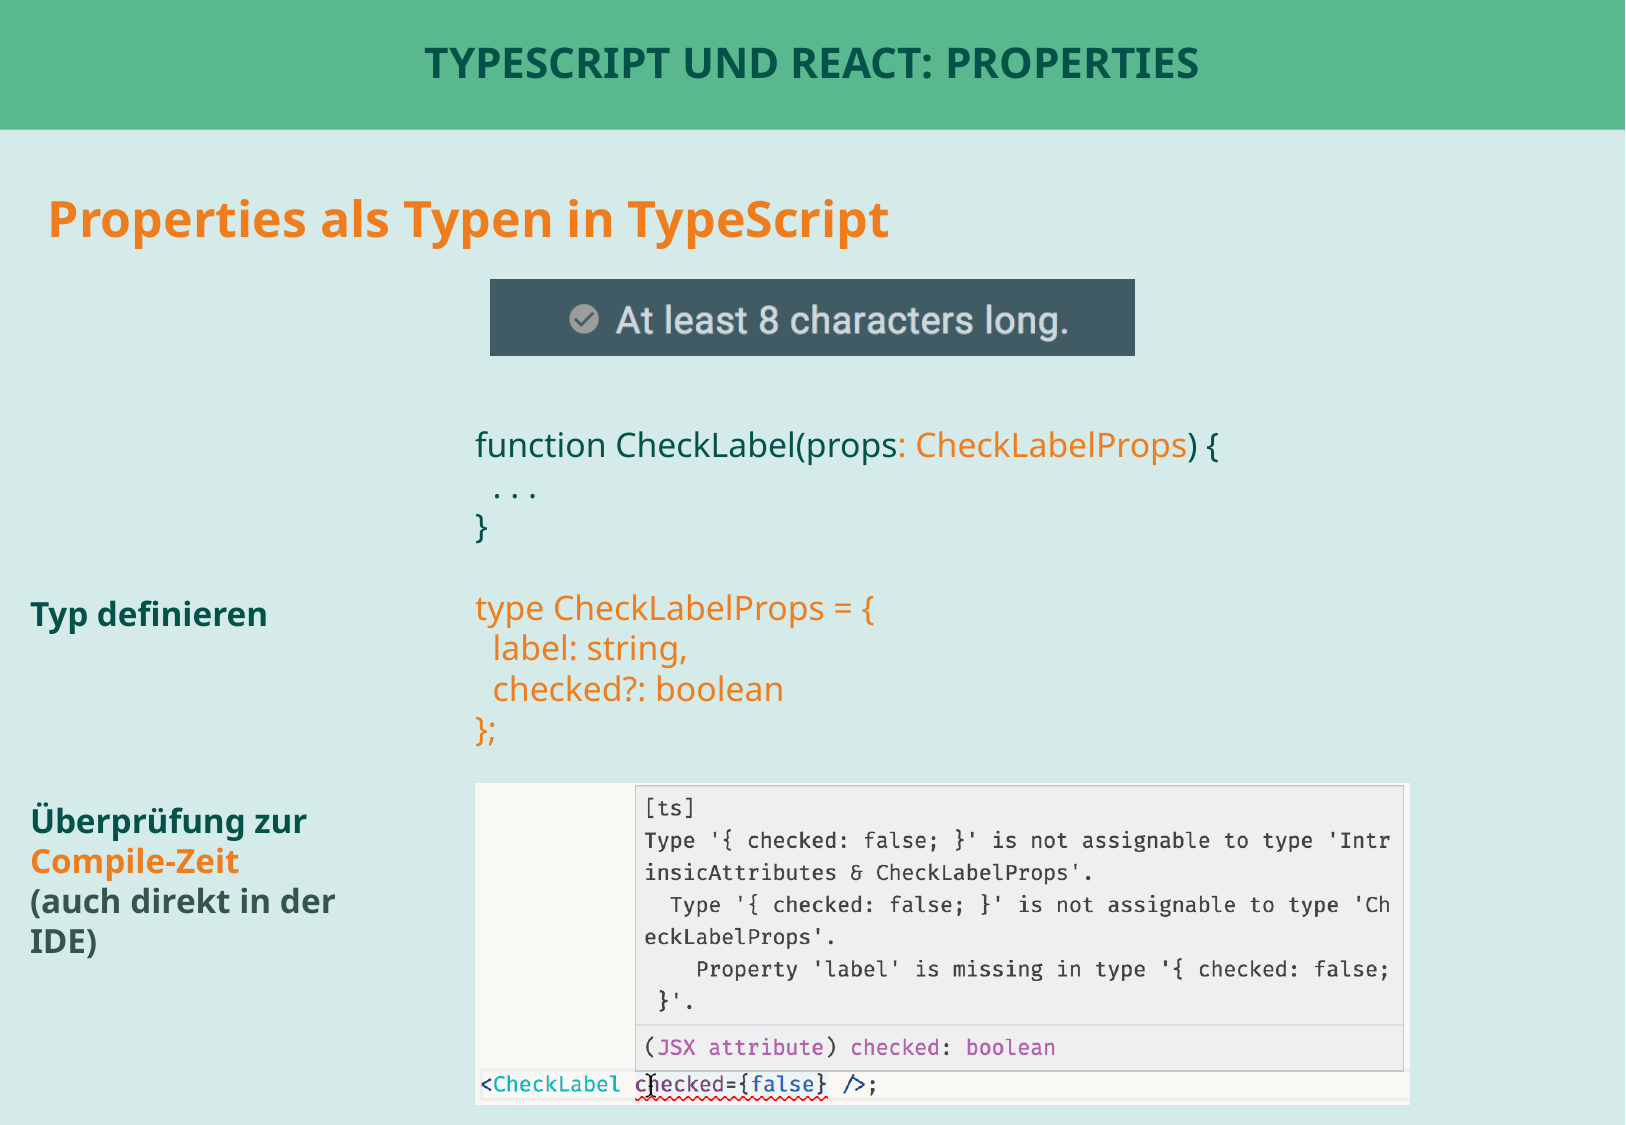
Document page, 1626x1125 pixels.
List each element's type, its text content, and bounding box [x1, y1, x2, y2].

text_box Typ definieren [15, 586, 416, 641]
text_box function CheckLabel(props: CheckLabelProps) { . . . } type CheckLabelProps = { label: string, checked?: boolean }; [475, 424, 1578, 790]
picture [489, 279, 1135, 356]
text_box Properties als Typen in TypeScript [33, 168, 1592, 255]
title TypeScript und React: Properties [0, 0, 1625, 130]
text_box Überprüfung zur Compile-Zeit (auch direkt in der IDE) [15, 793, 416, 968]
picture [475, 783, 1410, 1105]
